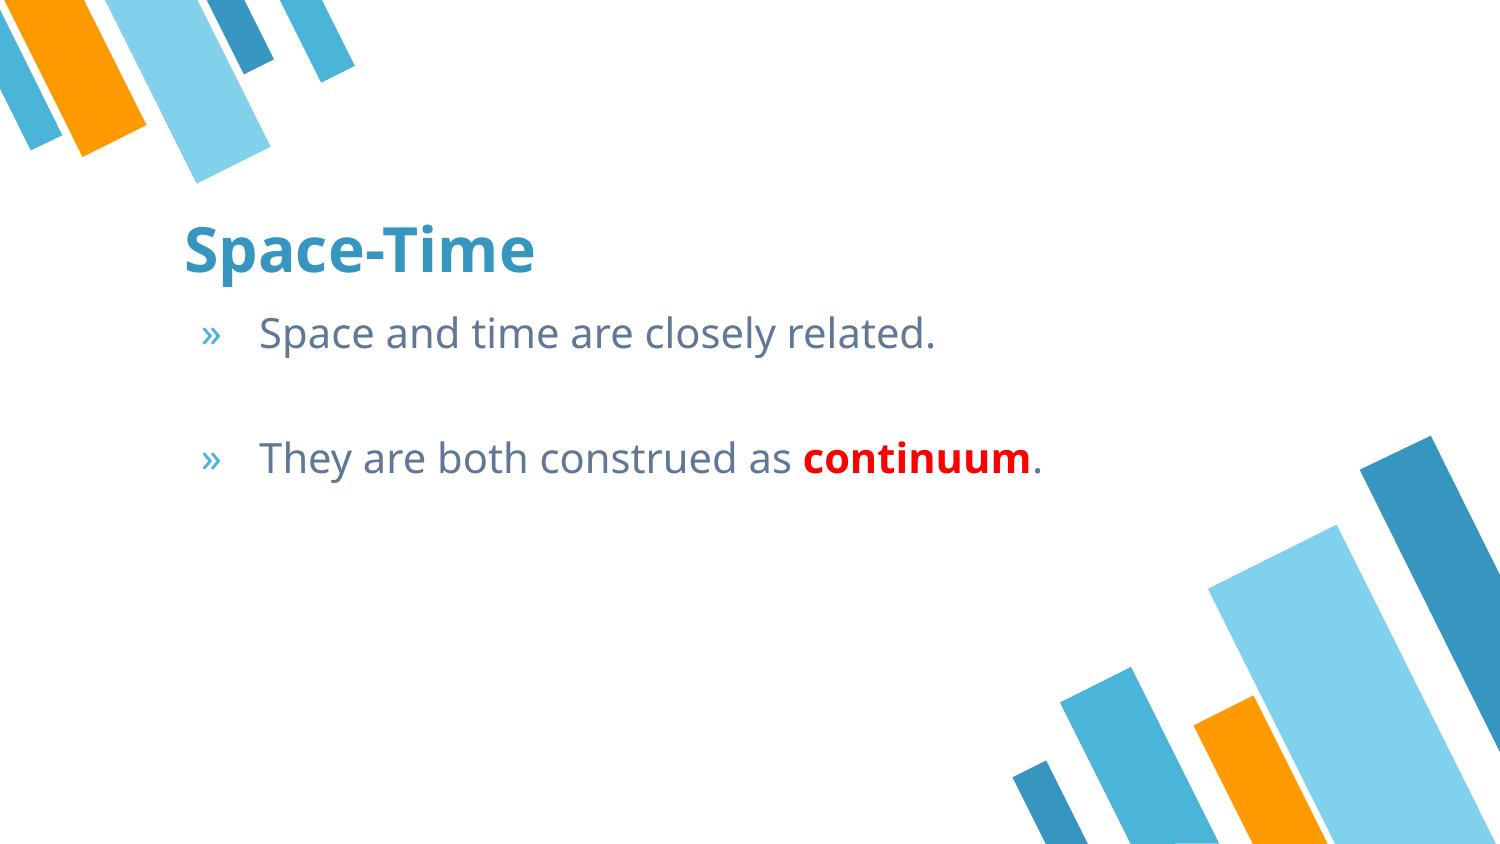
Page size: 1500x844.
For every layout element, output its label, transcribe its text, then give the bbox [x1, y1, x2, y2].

list Space and time are closely related. They are both construed as continuum. [169, 291, 1115, 706]
title Space-Time [169, 188, 1115, 291]
